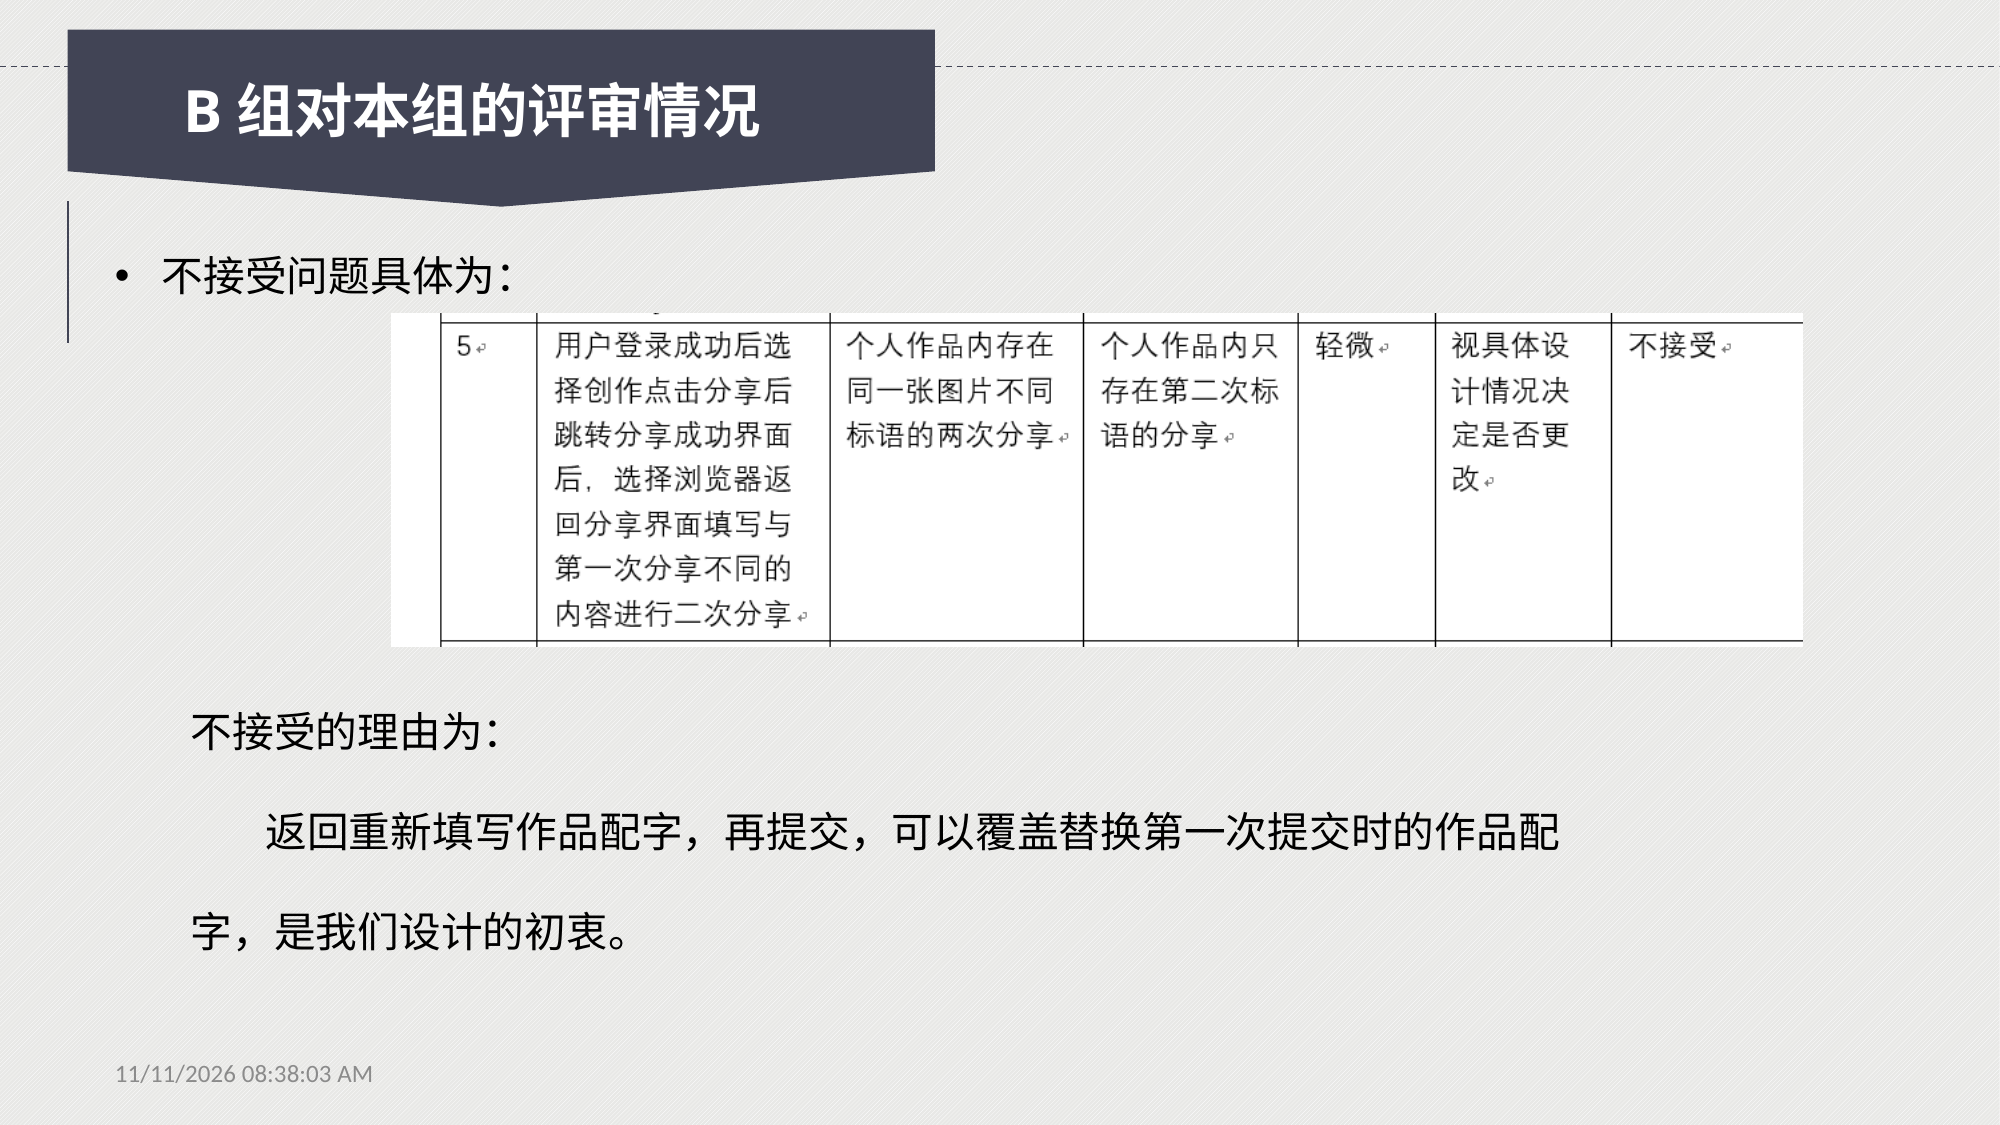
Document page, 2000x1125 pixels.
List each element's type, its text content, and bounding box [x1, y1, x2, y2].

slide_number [99, 1042, 567, 1103]
text_box [65, 27, 937, 65]
text_box [65, 78, 937, 192]
text_box 不接受的理由为： 返回重新填写作品配字，再提交，可以覆盖替换第一次提交时的作品配字，是我们设计的初衷。 [175, 648, 1605, 964]
picture [391, 313, 1803, 647]
text_box 不接受问题具体为： [99, 192, 1648, 308]
text_box B组对本组的评审情况 [168, 78, 776, 152]
